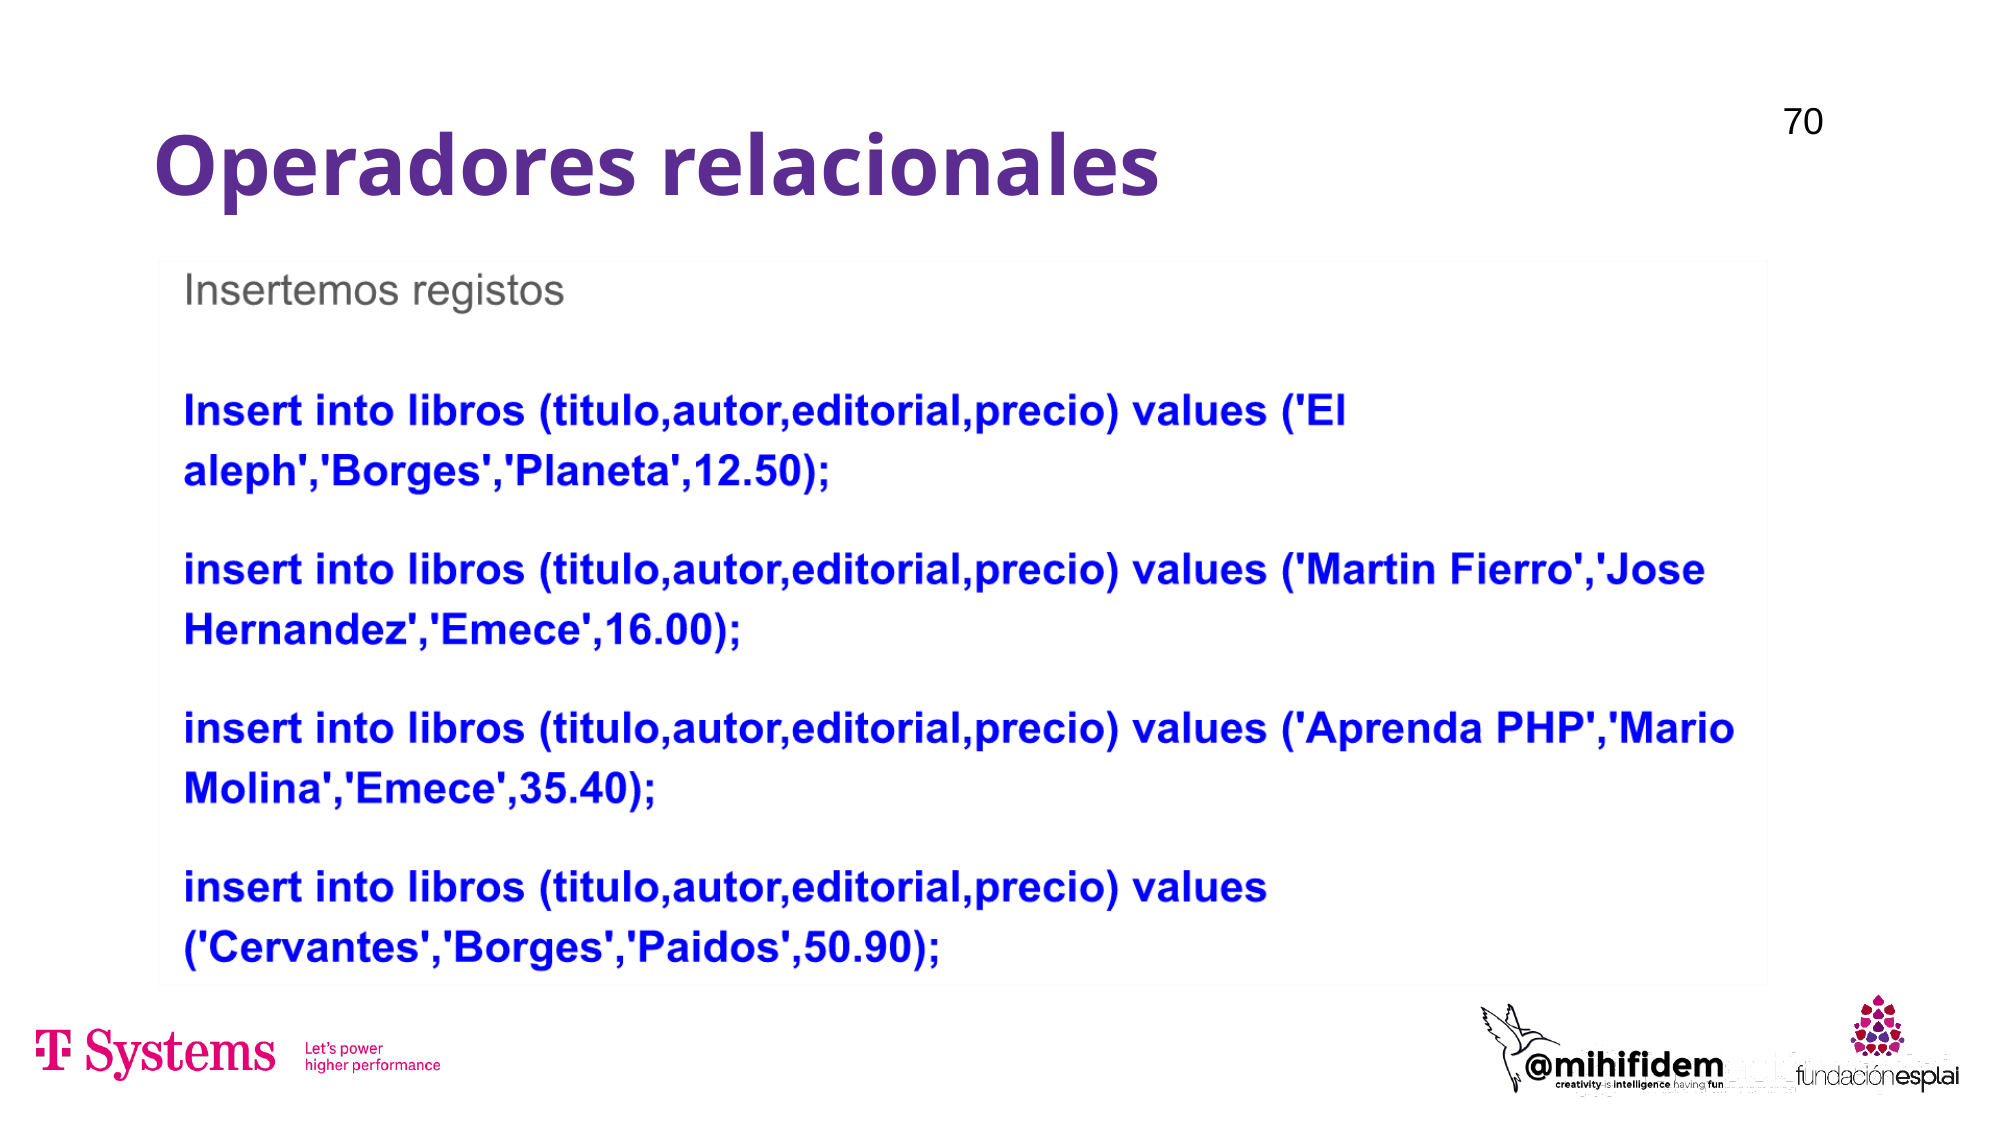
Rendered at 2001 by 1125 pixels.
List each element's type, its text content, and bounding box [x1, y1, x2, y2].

text_box Operadores relacionales [137, 59, 1863, 278]
picture [1472, 986, 1965, 1103]
text_box 70 [1767, 89, 1863, 150]
picture [158, 260, 1768, 987]
picture [36, 1027, 440, 1081]
